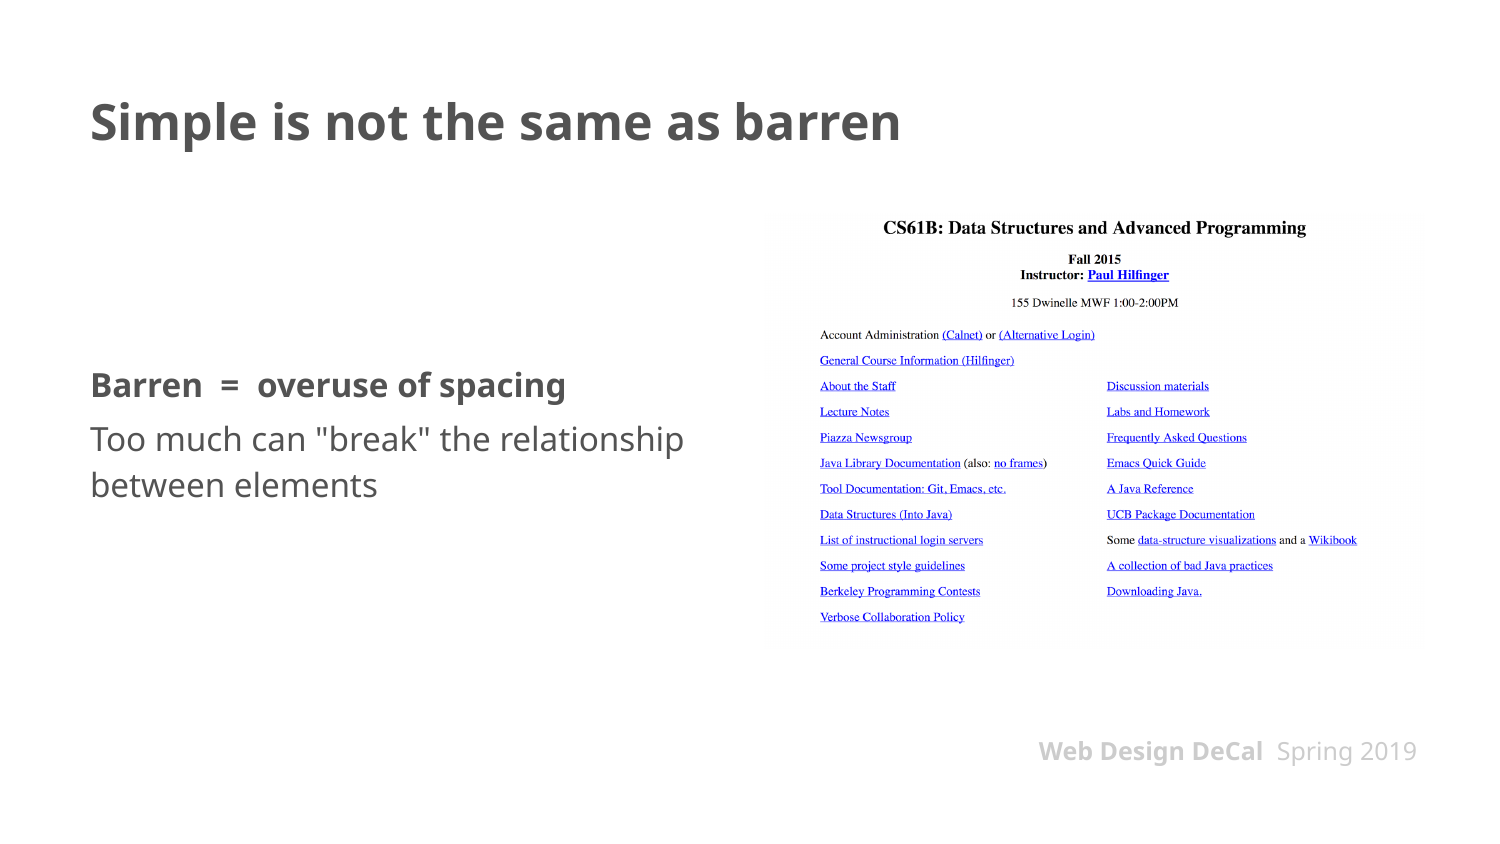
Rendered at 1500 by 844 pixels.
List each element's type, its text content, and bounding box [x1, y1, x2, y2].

list Barren = overuse of spacing Too much can "break" the relationship between elements [75, 168, 743, 694]
title Simple is not the same as barren [75, 75, 1425, 150]
picture [764, 213, 1426, 649]
